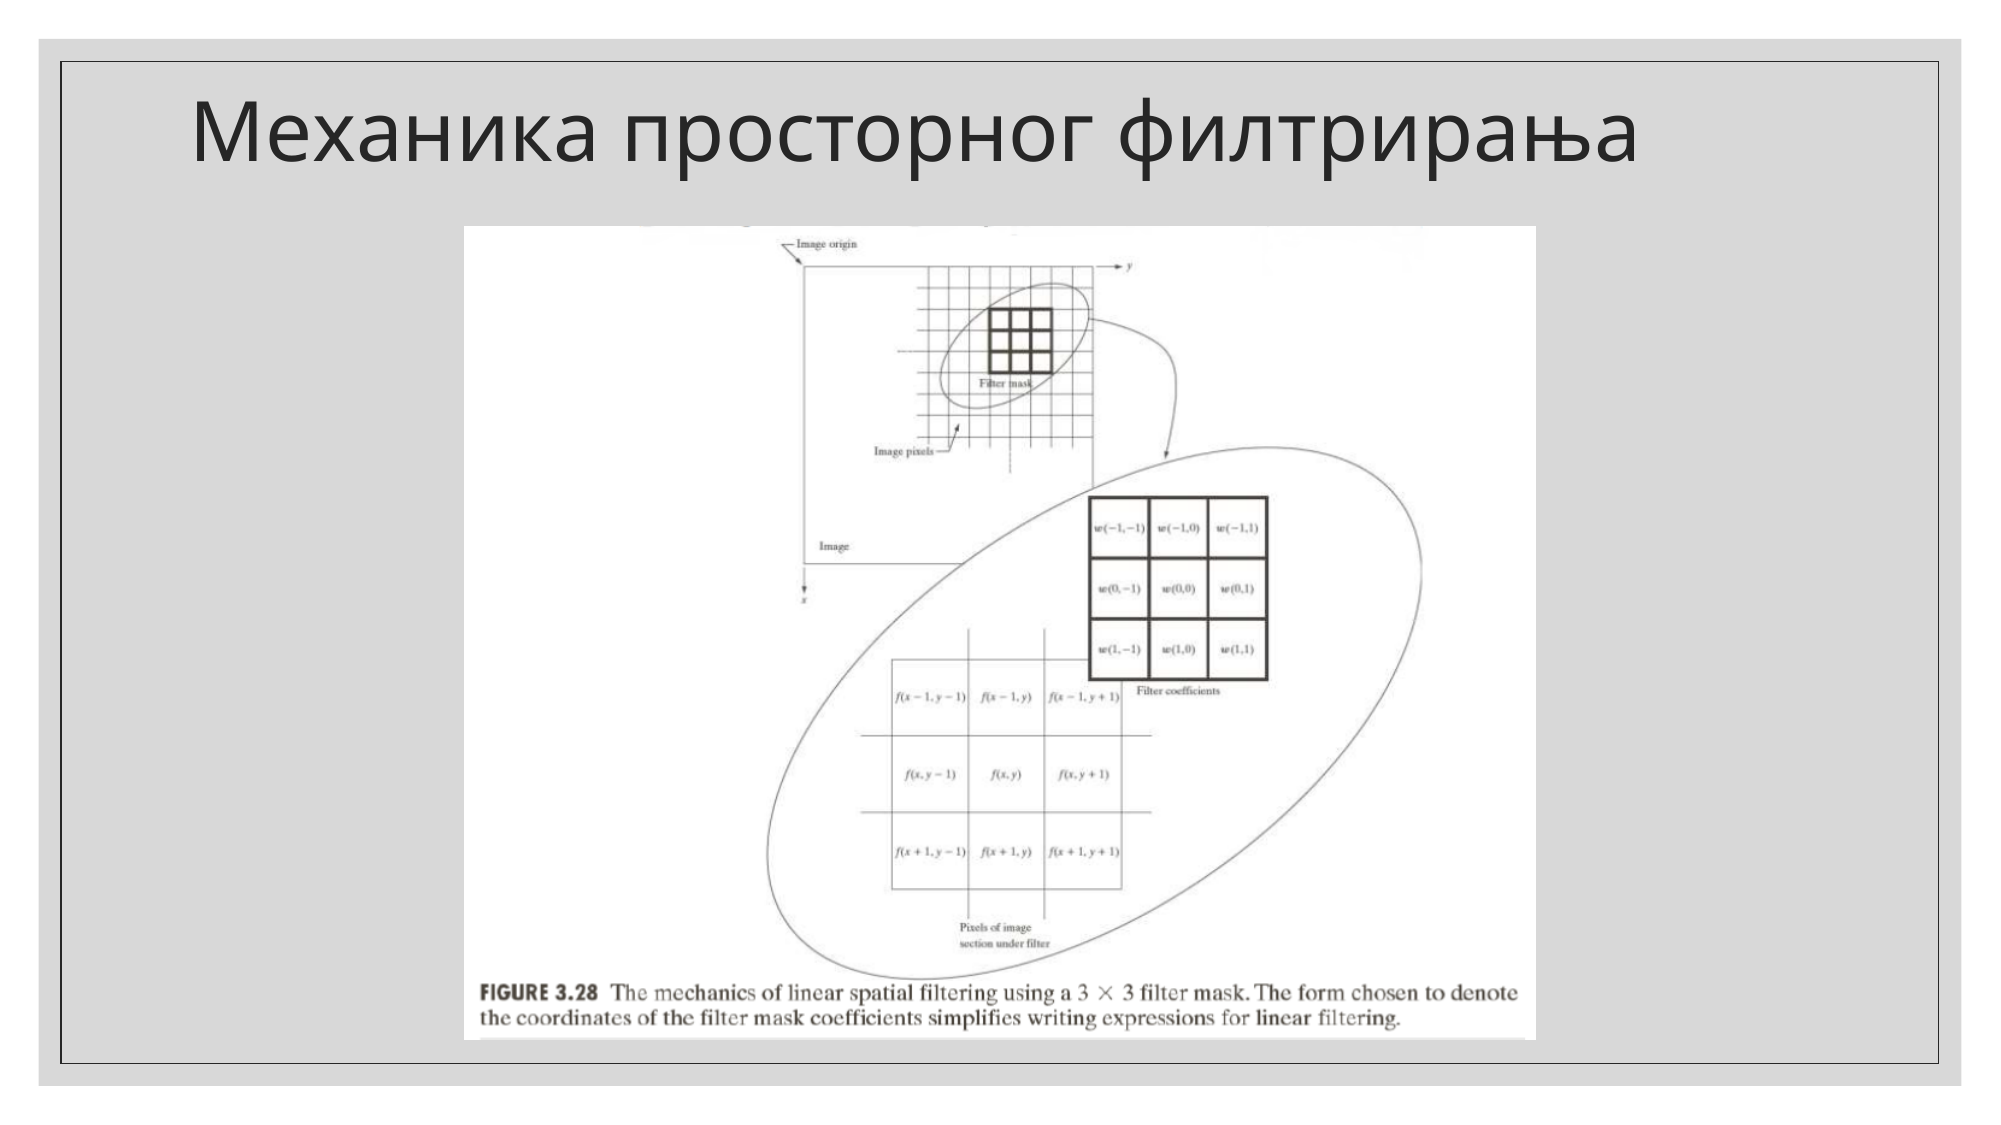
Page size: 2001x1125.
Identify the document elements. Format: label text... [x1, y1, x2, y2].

title Механика просторног филтрирања [174, 85, 1825, 284]
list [464, 226, 1536, 1040]
